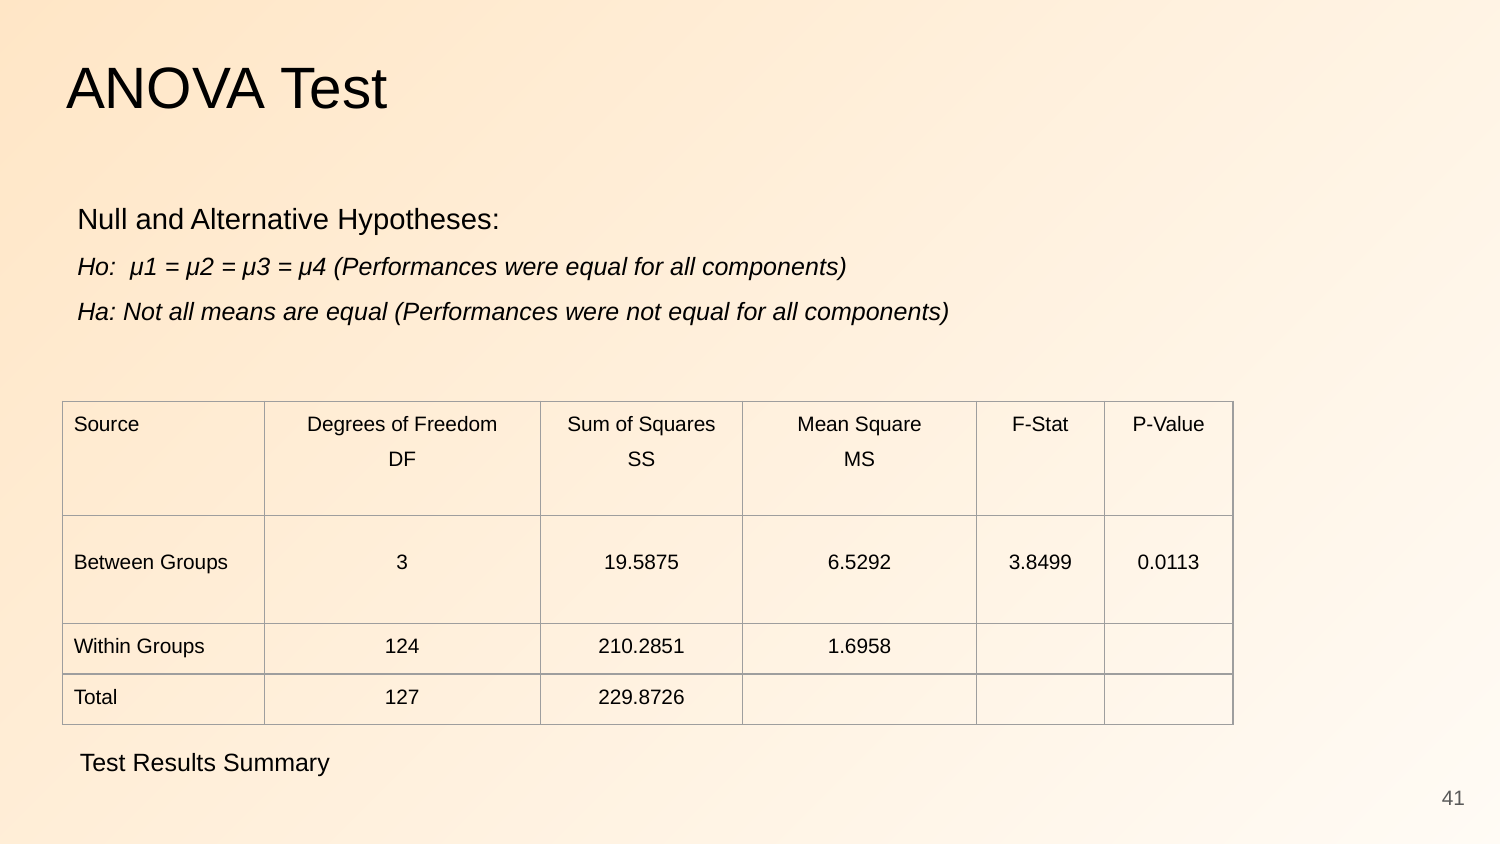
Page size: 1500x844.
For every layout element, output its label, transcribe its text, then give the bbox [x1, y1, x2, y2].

table_cell 124 [265, 624, 540, 673]
table_cell 3.8499 [977, 516, 1104, 623]
table_cell 6.5292 [743, 516, 976, 623]
table_cell 229.8726 [541, 675, 742, 724]
table_cell Between Groups [63, 516, 264, 623]
title ANOVA Test [51, 35, 1449, 130]
table_header Sum of Squares SS [541, 402, 742, 515]
text_box Test Results Summary [65, 739, 353, 784]
table_cell [743, 675, 976, 724]
table_cell [1105, 675, 1232, 724]
table_cell 3 [265, 516, 540, 623]
text_box Null and Alternative Hypotheses: Ho: μ1​ = μ2 ​= μ3 ​= μ4​ (Performances were equal for all components) Ha: Not all means are equal (Performances were not equal for all components) [62, 175, 971, 333]
table_cell 210.2851 [541, 624, 742, 673]
table_header Source [63, 402, 264, 515]
table_cell [1105, 624, 1232, 673]
table_cell 19.5875 [541, 516, 742, 623]
table_header F-Stat [977, 402, 1104, 515]
table_cell Total [63, 675, 264, 724]
table_cell 1.6958 [743, 624, 976, 673]
table_cell Within Groups [63, 624, 264, 673]
slide_number 41 [1389, 764, 1480, 830]
table_header P-Value [1105, 402, 1232, 515]
table_cell [977, 624, 1104, 673]
table_header Degrees of Freedom DF [265, 402, 540, 515]
table_cell [977, 675, 1104, 724]
table_cell 0.0113 [1105, 516, 1232, 623]
table_header Mean Square MS [743, 402, 976, 515]
table_cell 127 [265, 675, 540, 724]
